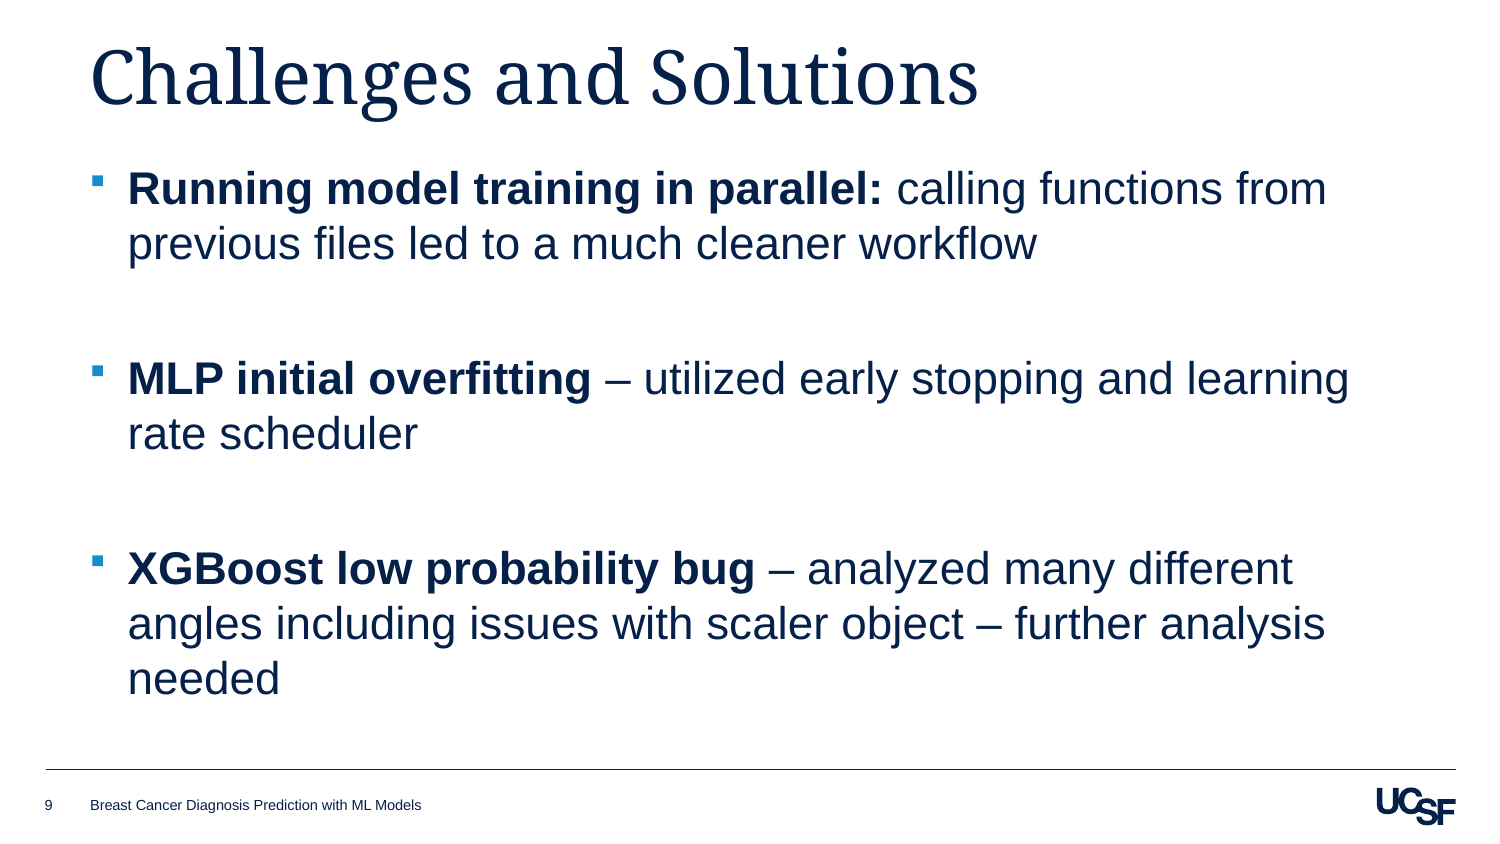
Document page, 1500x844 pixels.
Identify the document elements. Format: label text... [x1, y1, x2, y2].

title Challenges and Solutions [74, 52, 1416, 128]
footer Breast Cancer Diagnosis Prediction with ML Models [89, 796, 798, 813]
list Running model training in parallel: calling functions from previous files led to a much cleaner workflow MLP initial overfitting – utilized early stopping and learning rate scheduler XGBoost low probability bug – analyzed many different angles including issues with scaler object – further analysis needed [74, 151, 1410, 633]
slide_number 9 [44, 793, 85, 814]
